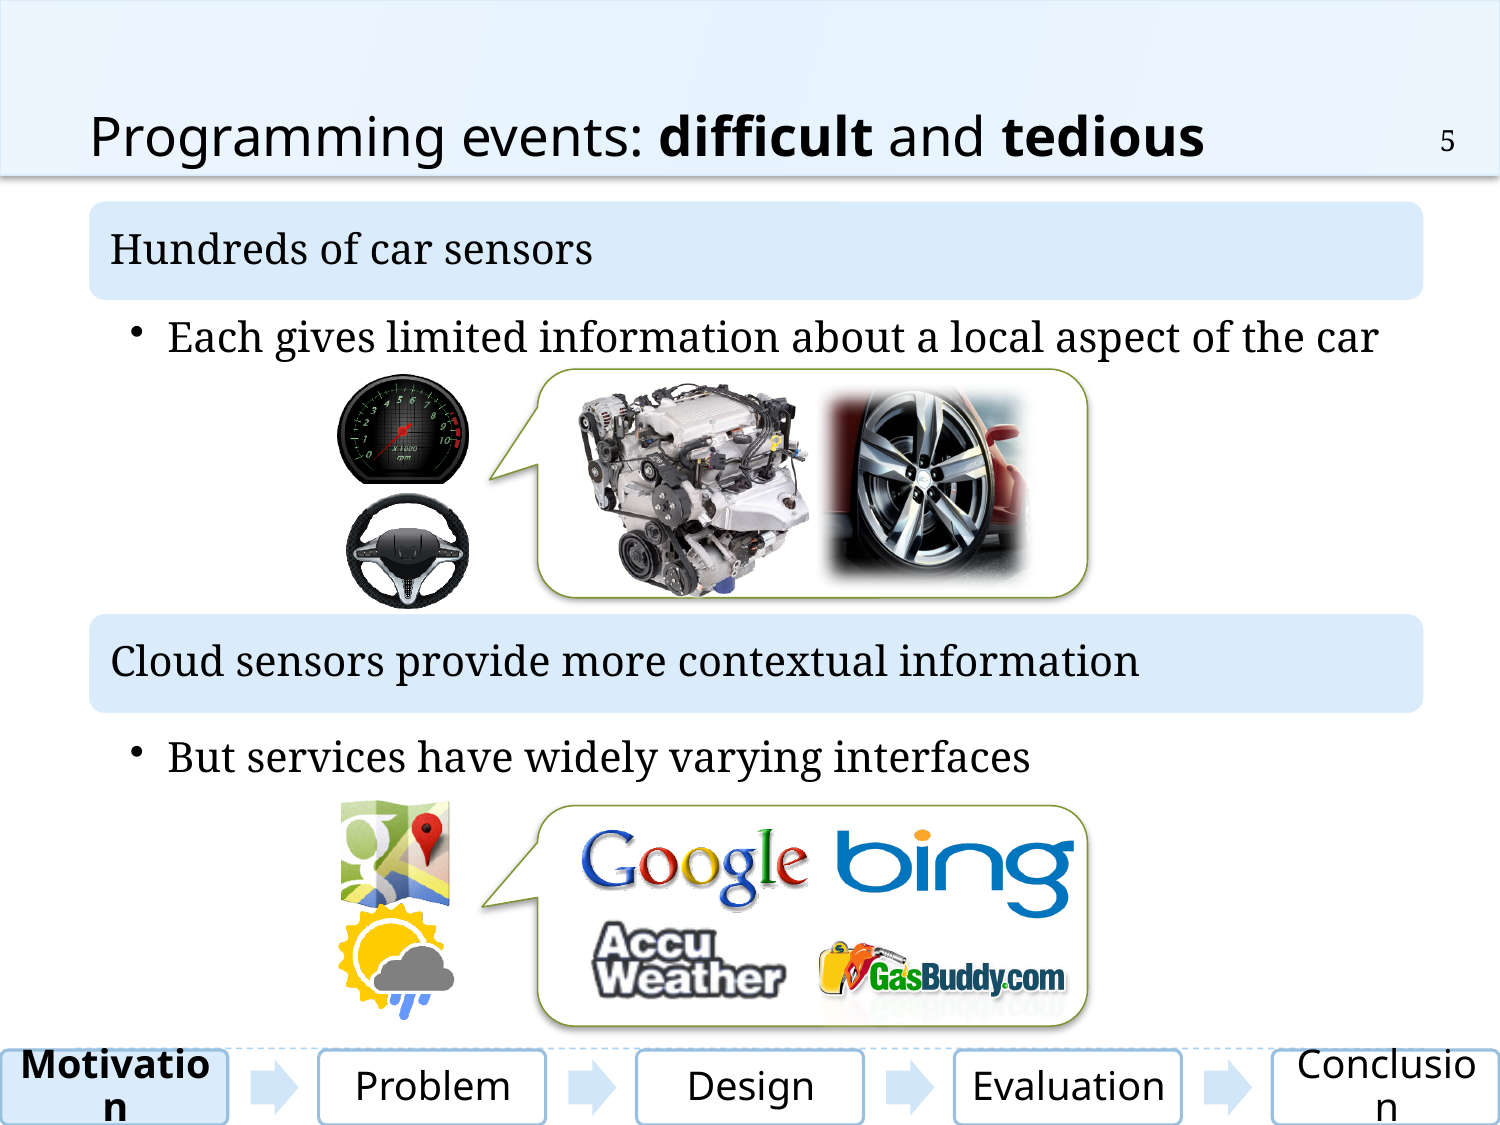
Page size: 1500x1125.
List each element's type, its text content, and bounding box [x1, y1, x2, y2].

text_box [1041, 576, 1085, 599]
picture [337, 374, 469, 485]
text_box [87, 612, 1426, 988]
text_box [538, 1001, 579, 1027]
text_box [540, 576, 562, 597]
picture [574, 810, 1088, 1087]
title Programming events: difficult and tedious [75, 50, 1425, 175]
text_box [0, 1049, 1500, 1125]
slide_number 5 [1425, 114, 1500, 175]
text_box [87, 162, 1426, 563]
picture [313, 796, 470, 1043]
picture [346, 493, 469, 610]
picture [568, 373, 1036, 607]
